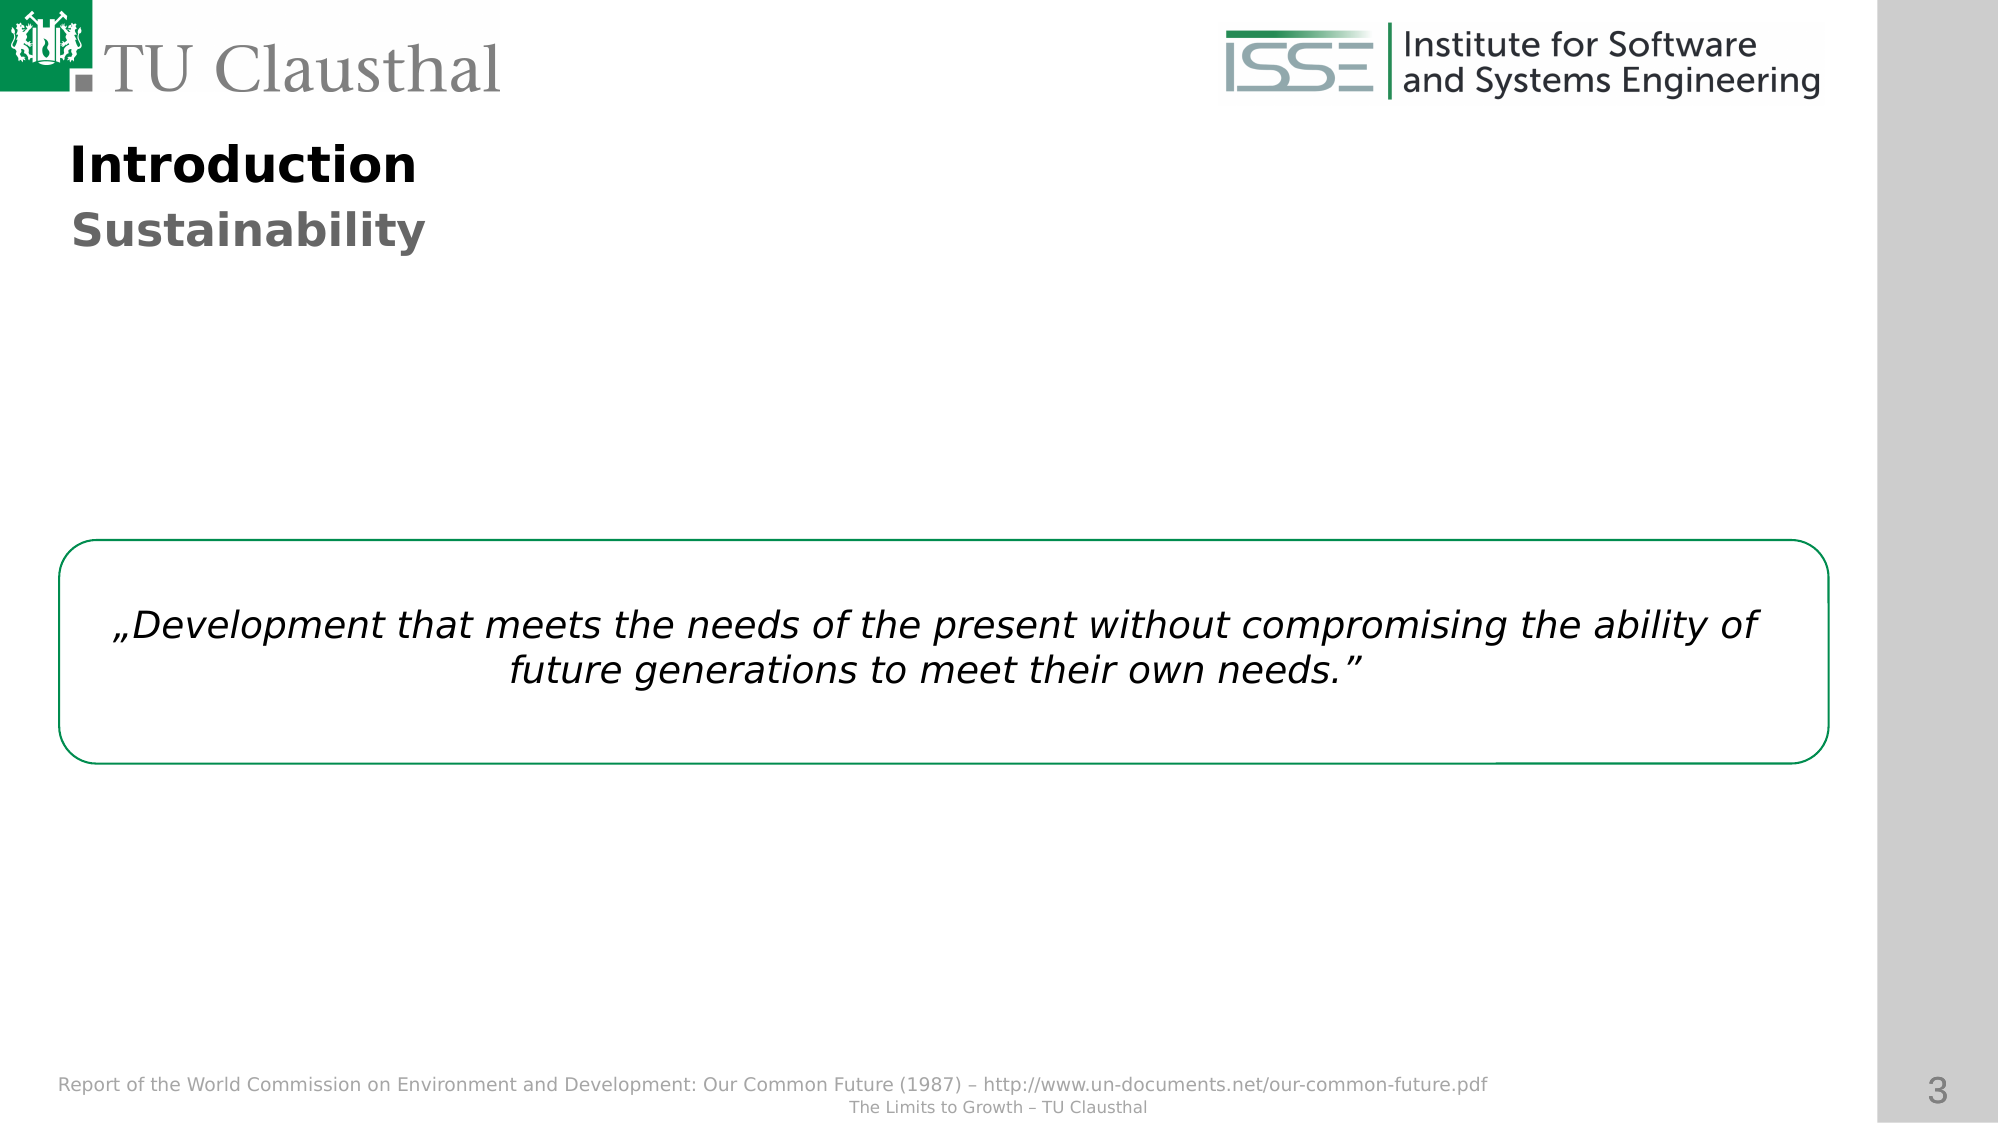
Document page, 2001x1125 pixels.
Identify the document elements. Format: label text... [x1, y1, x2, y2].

picture [1218, 22, 1825, 106]
text_box Introduction [54, 125, 1817, 206]
text_box [58, 538, 1830, 765]
picture [0, 0, 500, 92]
text_box Report of the World Commission on Environment and Development: Our Common Future (1987) – http://www.un-documents.net/our-common-future.pdf [43, 1065, 1814, 1103]
text_box „Development that meets the needs of the present without compromising the ability of future generations to meet their own needs.” [54, 207, 1817, 1033]
text_box Sustainability [70, 188, 1769, 269]
